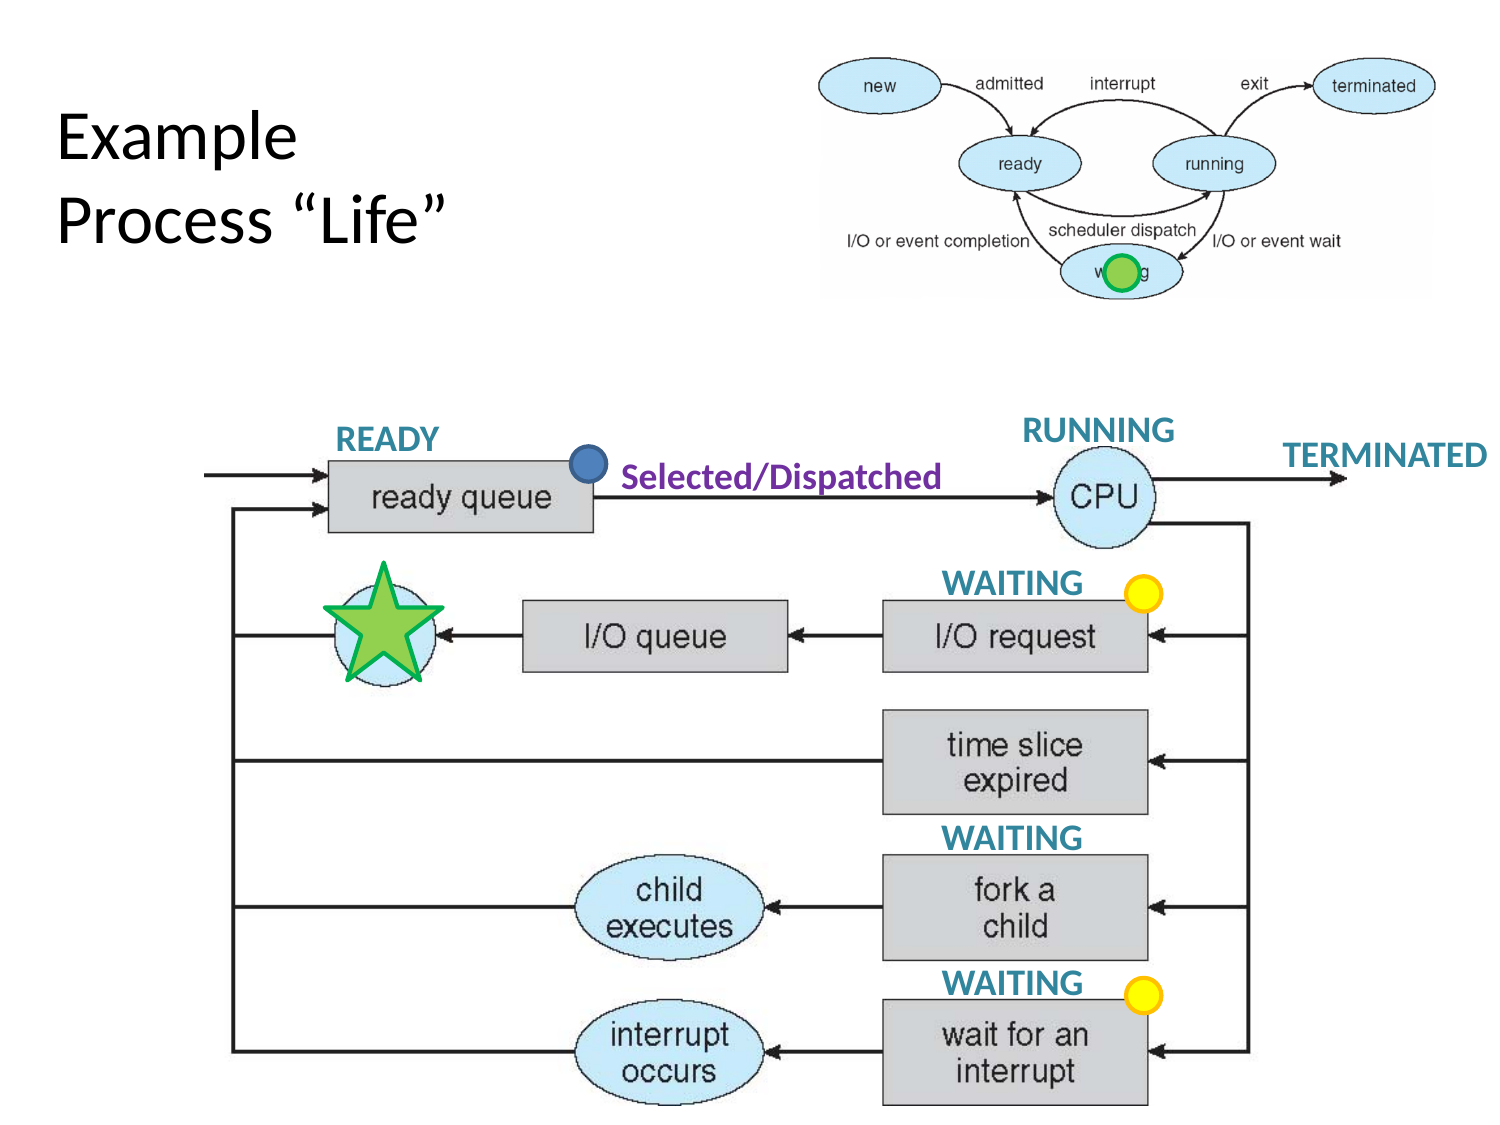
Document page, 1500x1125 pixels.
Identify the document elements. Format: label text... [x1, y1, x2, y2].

text_box TERMINATED [1267, 422, 1500, 483]
picture [814, 53, 1438, 303]
text_box RUNNING [1007, 397, 1376, 444]
text_box READY [320, 406, 689, 444]
picture [204, 446, 1347, 1107]
title Example Process “Life” [41, 79, 528, 268]
